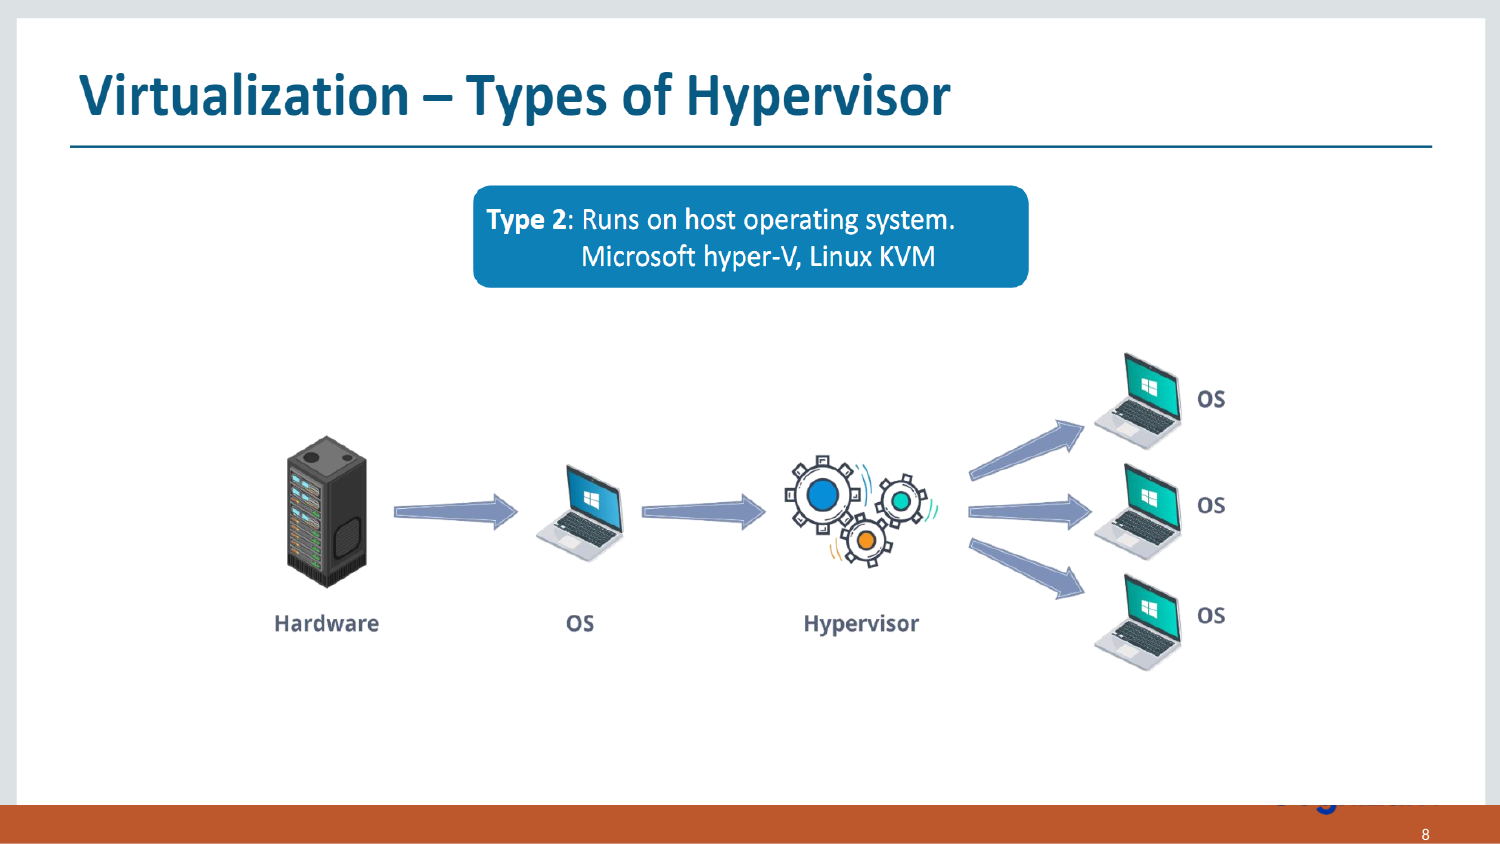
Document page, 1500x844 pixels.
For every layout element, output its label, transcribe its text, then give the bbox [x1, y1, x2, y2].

picture [0, 0, 1500, 815]
slide_number 8 [1357, 823, 1445, 844]
